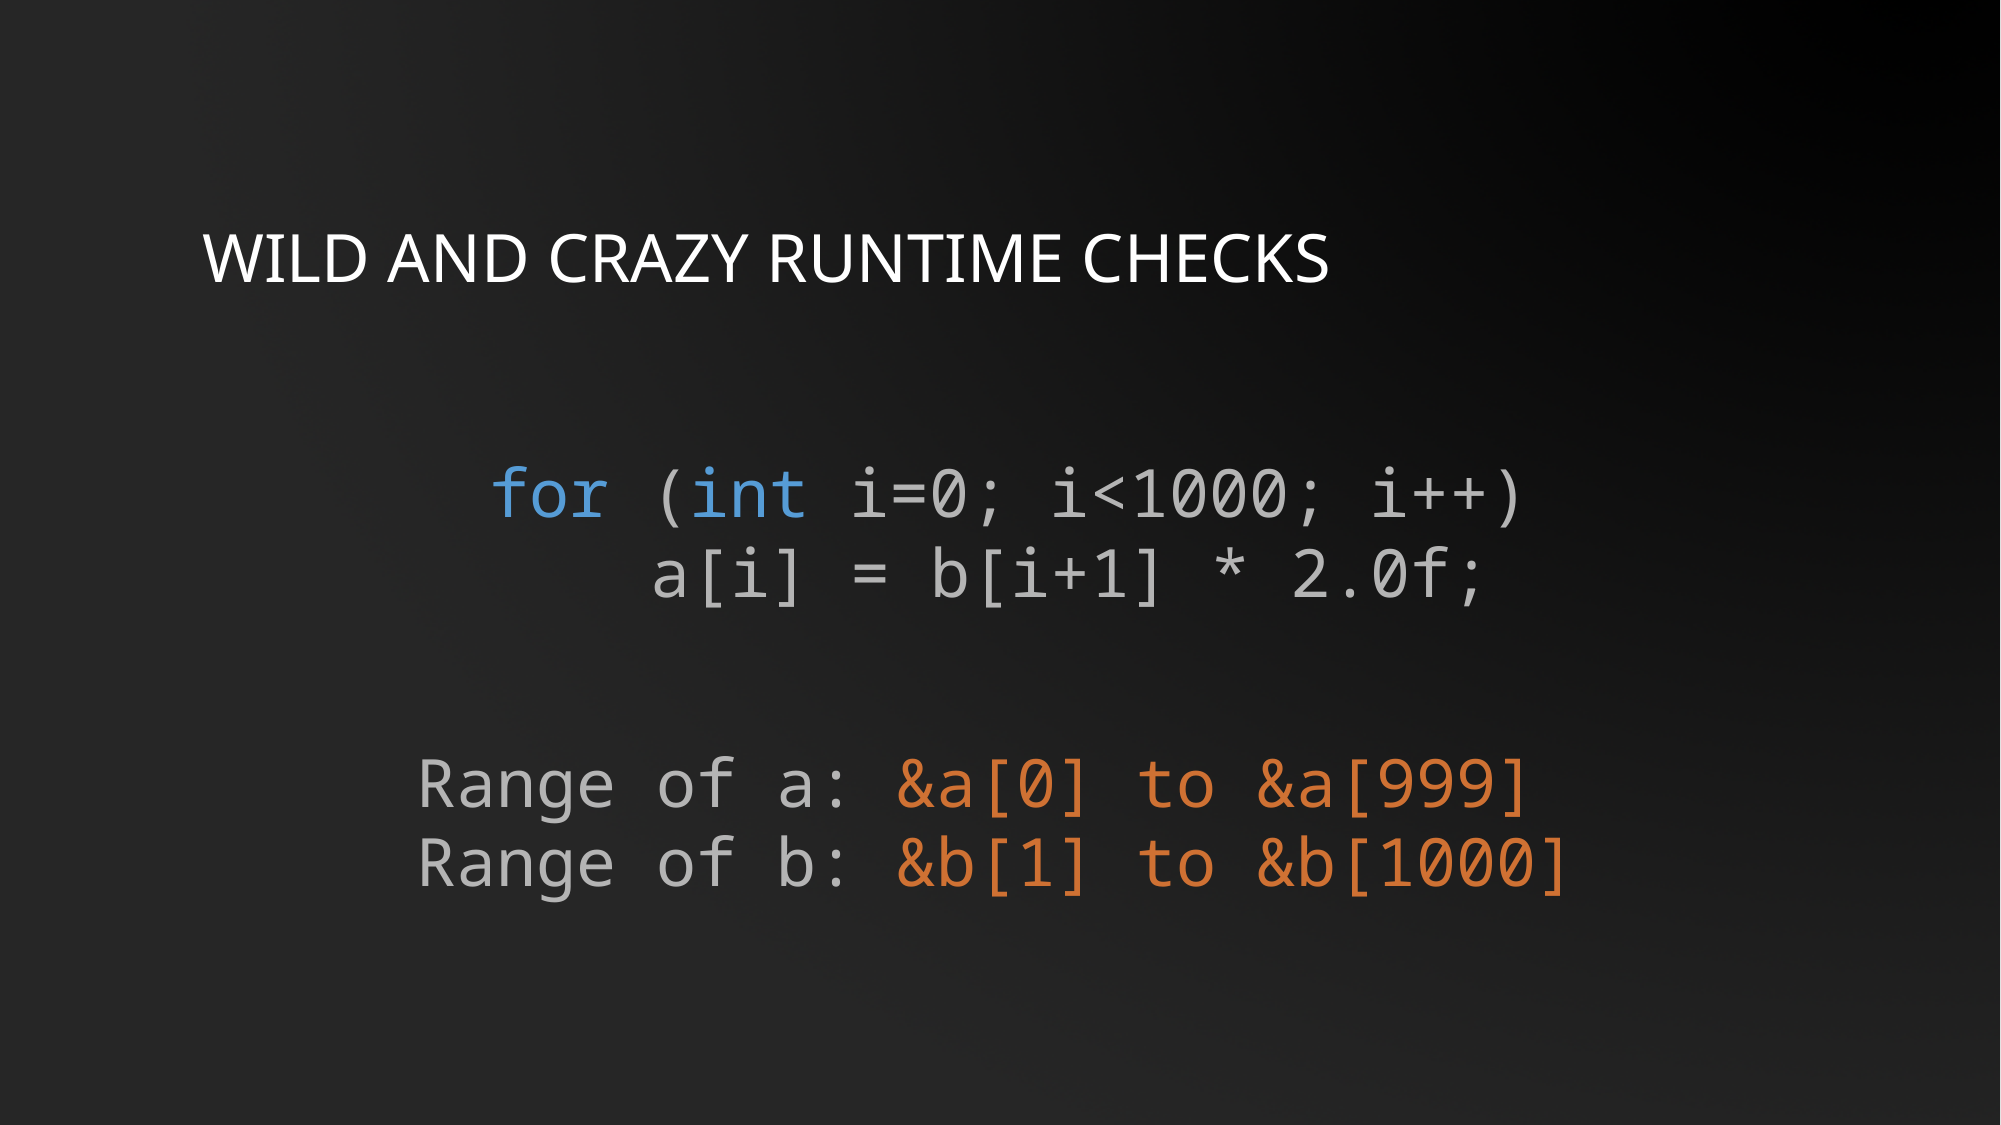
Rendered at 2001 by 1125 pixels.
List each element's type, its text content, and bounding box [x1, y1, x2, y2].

text_box for (int i=0; i<1000; i++) a[i] = b[i+1] * 2.0f; [475, 443, 1628, 699]
picture [0, 0, 2001, 1125]
text_box Range of a: &a[0] to &a[999] Range of b: &b[1] to &b[1000] [401, 732, 1743, 908]
title Wild and crazy runtime checks [187, 99, 1813, 413]
